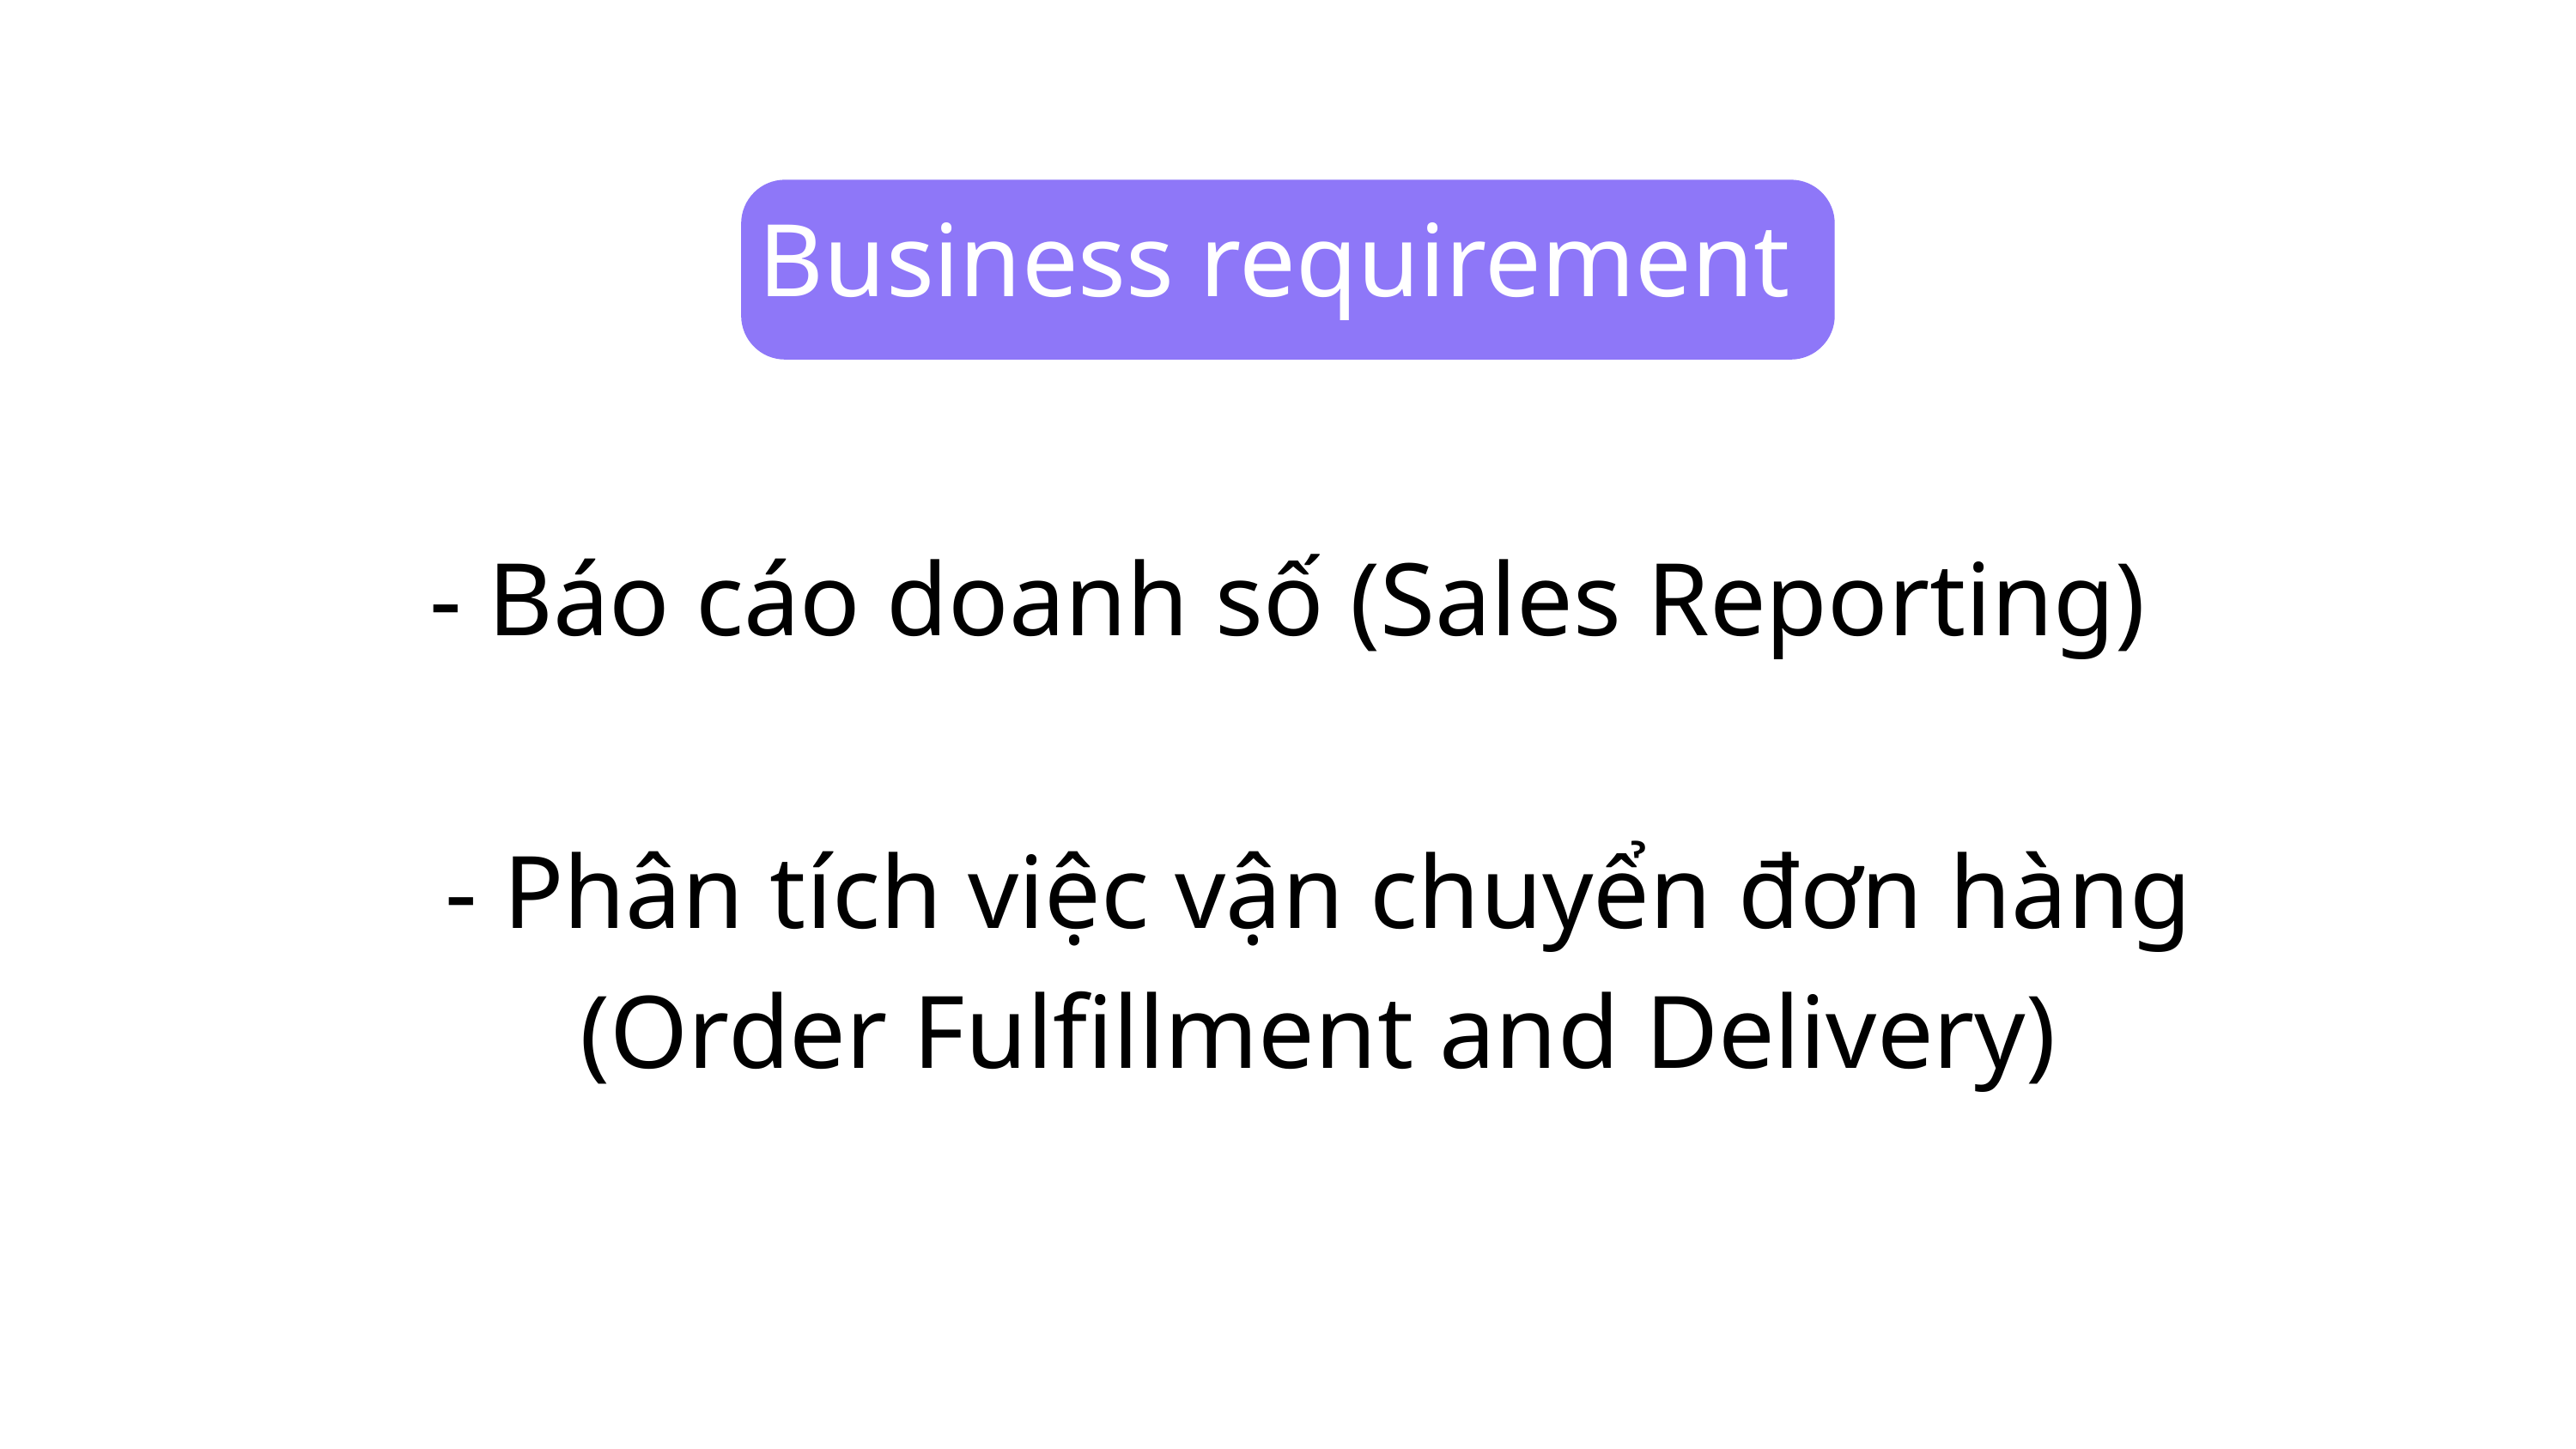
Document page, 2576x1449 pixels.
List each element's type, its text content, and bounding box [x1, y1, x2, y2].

text_box - Báo cáo doanh số (Sales Reporting) [329, 515, 2246, 656]
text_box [744, 182, 1832, 357]
text_box - Phân tích việc vận chuyển đơn hàng (Order Fulfillment and Delivery) [329, 808, 2308, 1088]
